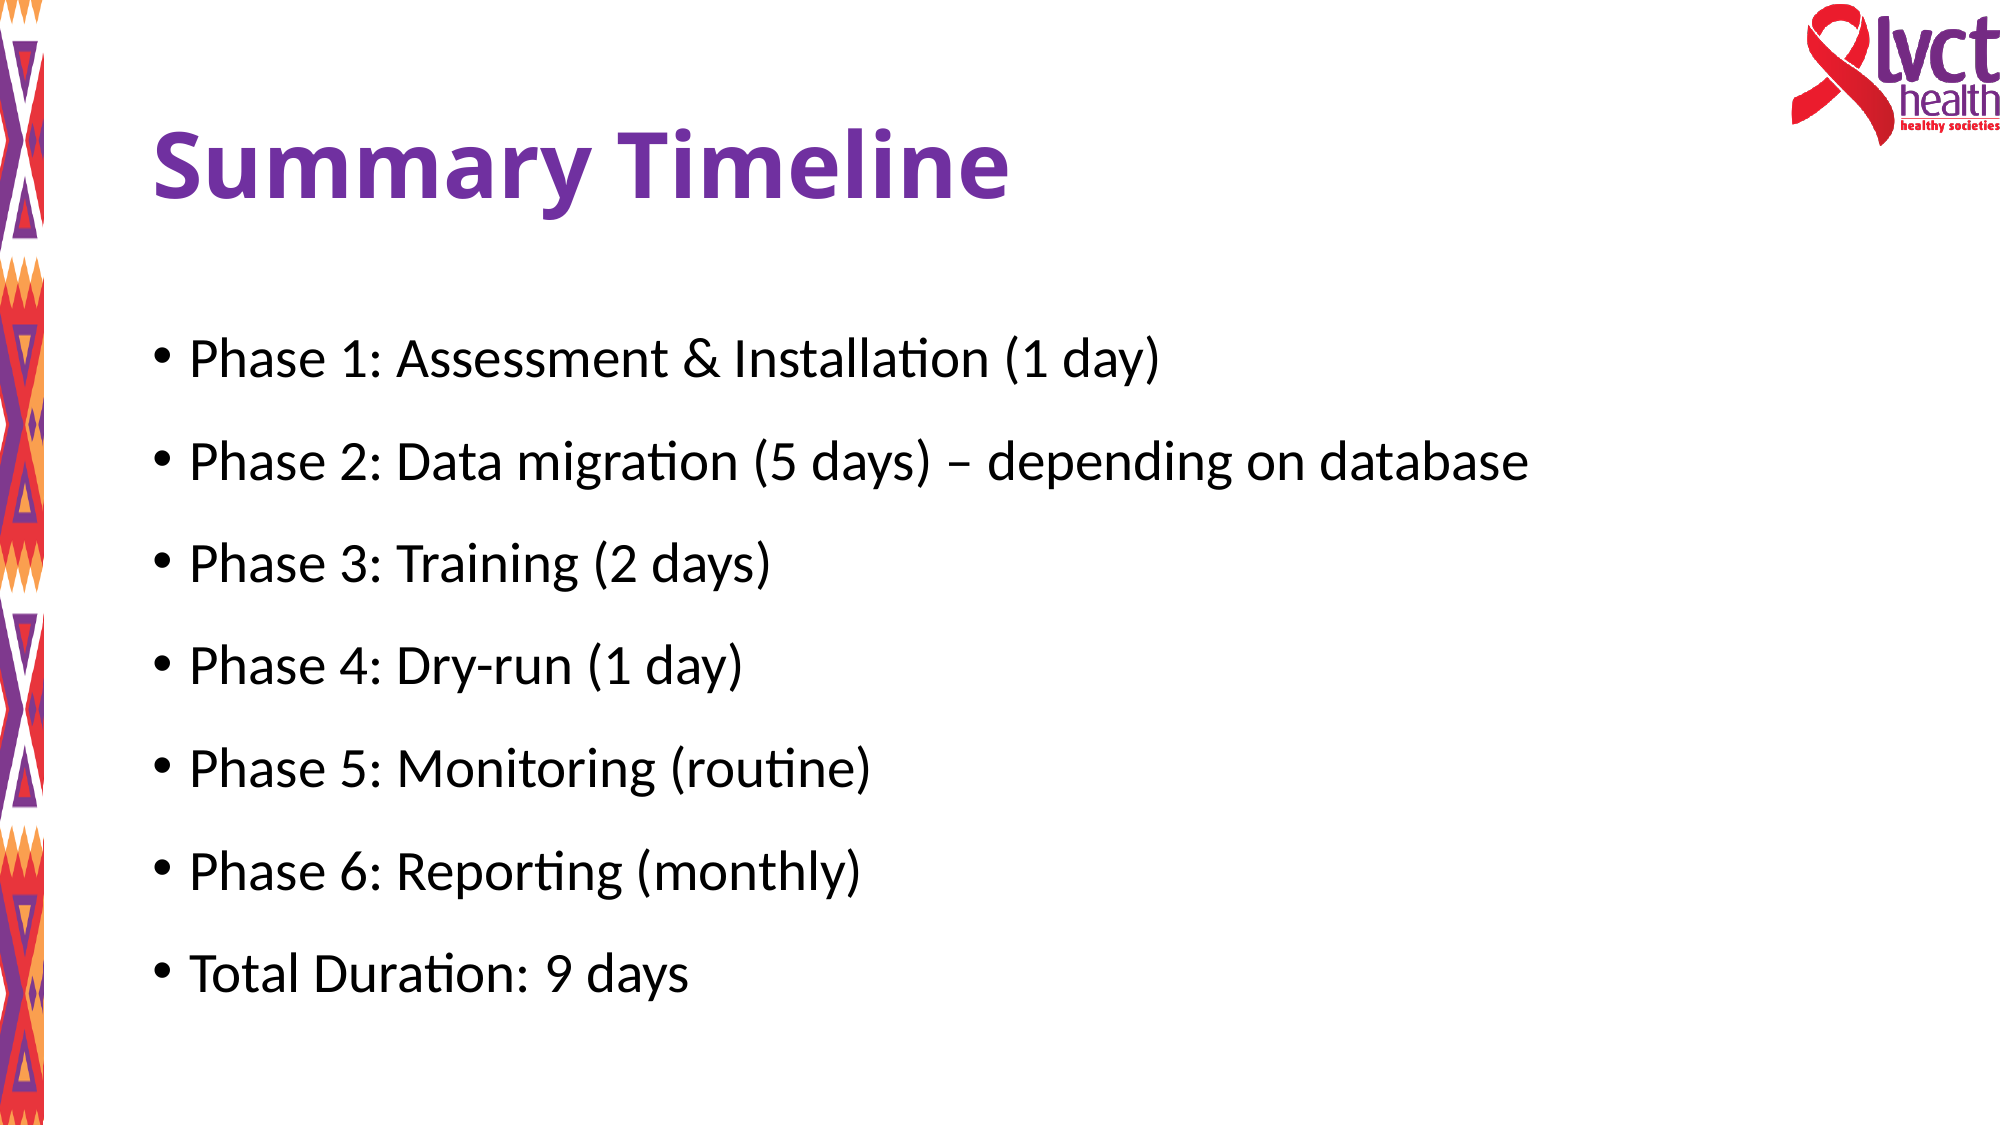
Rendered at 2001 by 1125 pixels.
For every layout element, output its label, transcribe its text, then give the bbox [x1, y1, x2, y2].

title Summary Timeline [137, 59, 1863, 278]
list Phase 1: Assessment & Installation (1 day) Phase 2: Data migration (5 days) – depending on database Phase 3: Training (2 days) Phase 4: Dry-run (1 day) Phase 5: Monitoring (routine) Phase 6: Reporting (monthly) Total Duration: 9 days [137, 299, 1863, 1014]
picture [1790, 0, 2000, 146]
picture [0, 0, 44, 1125]
